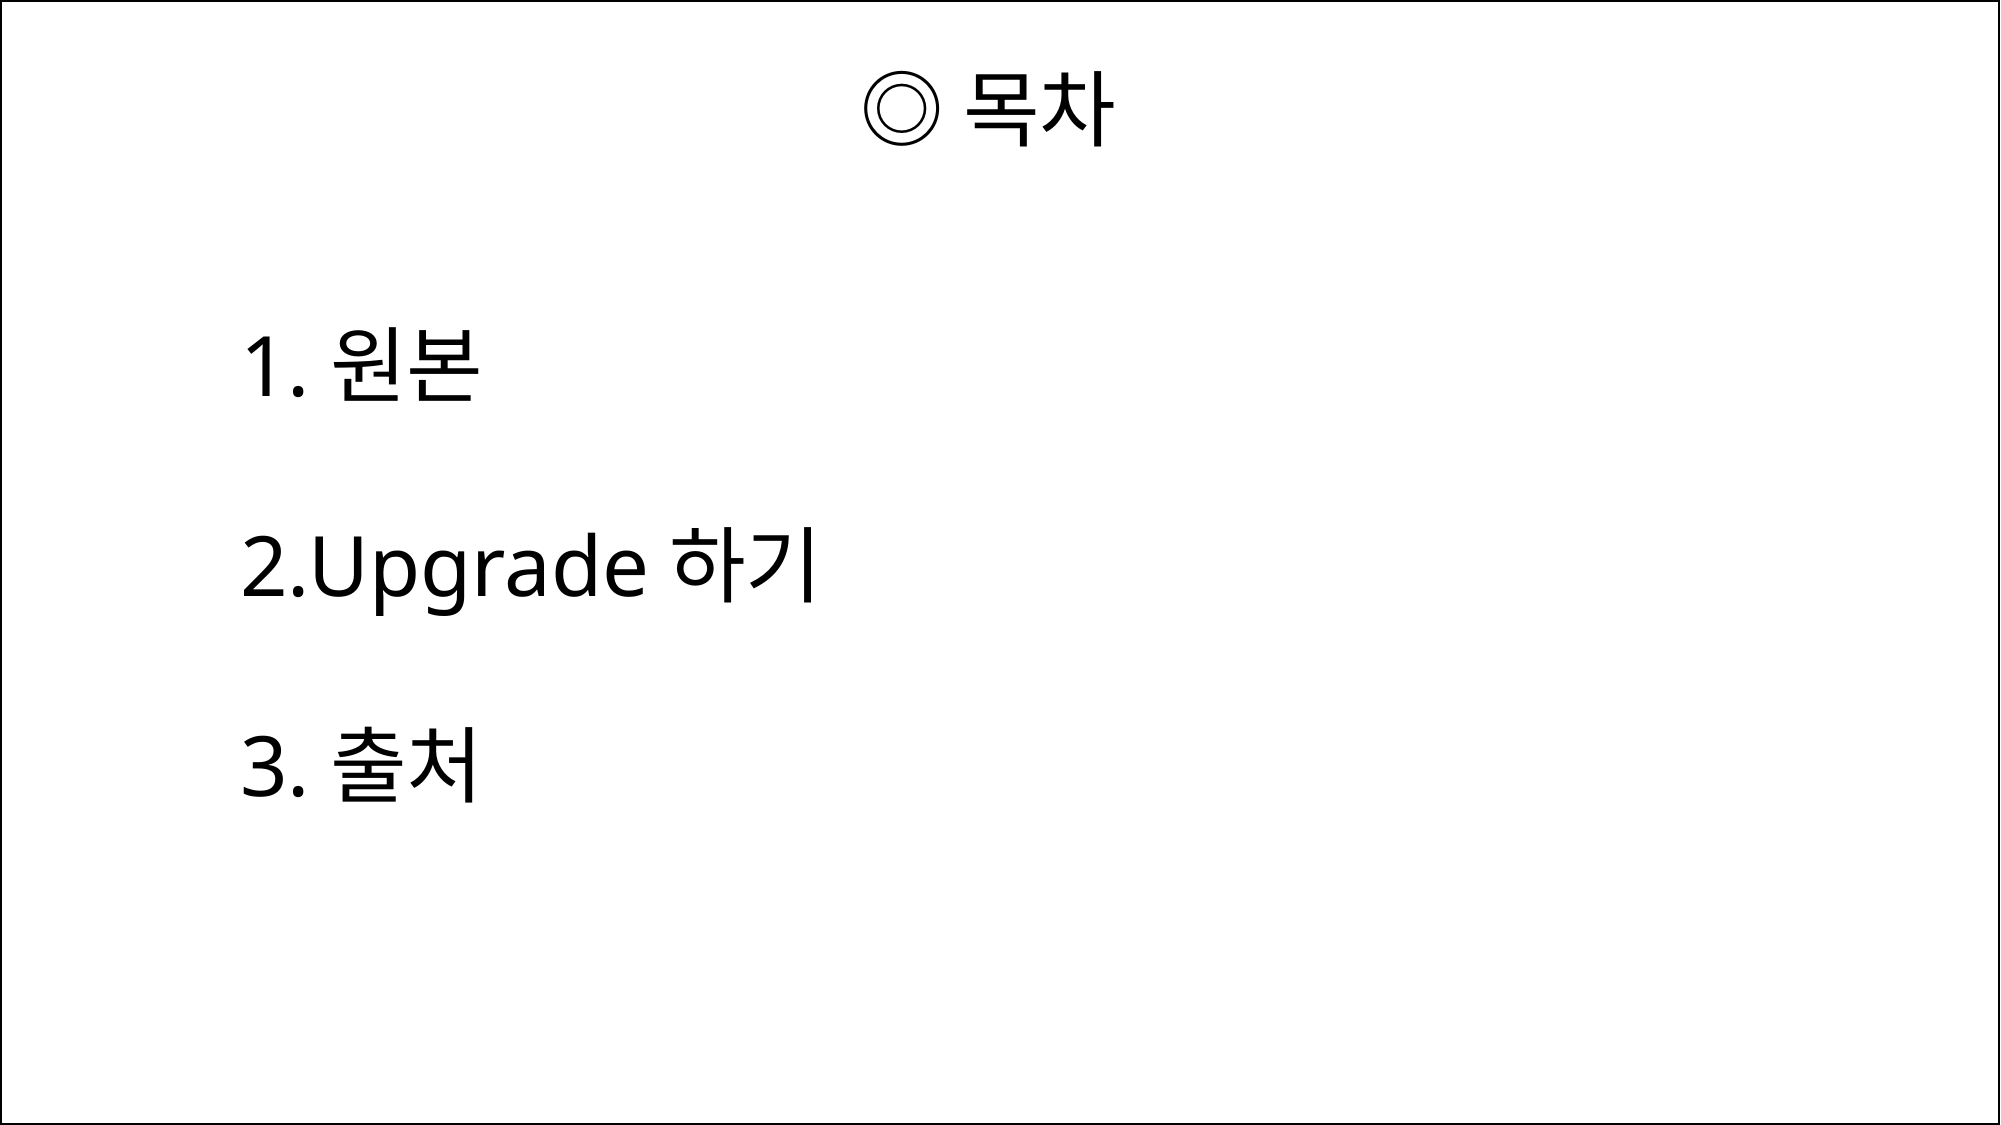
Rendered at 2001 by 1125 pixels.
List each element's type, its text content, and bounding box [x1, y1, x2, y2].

text_box ◎목차 [407, 50, 1593, 165]
text_box 1.원본 2.Upgrade하기 3.출처 [225, 305, 1412, 821]
text_box [0, 0, 2000, 1125]
